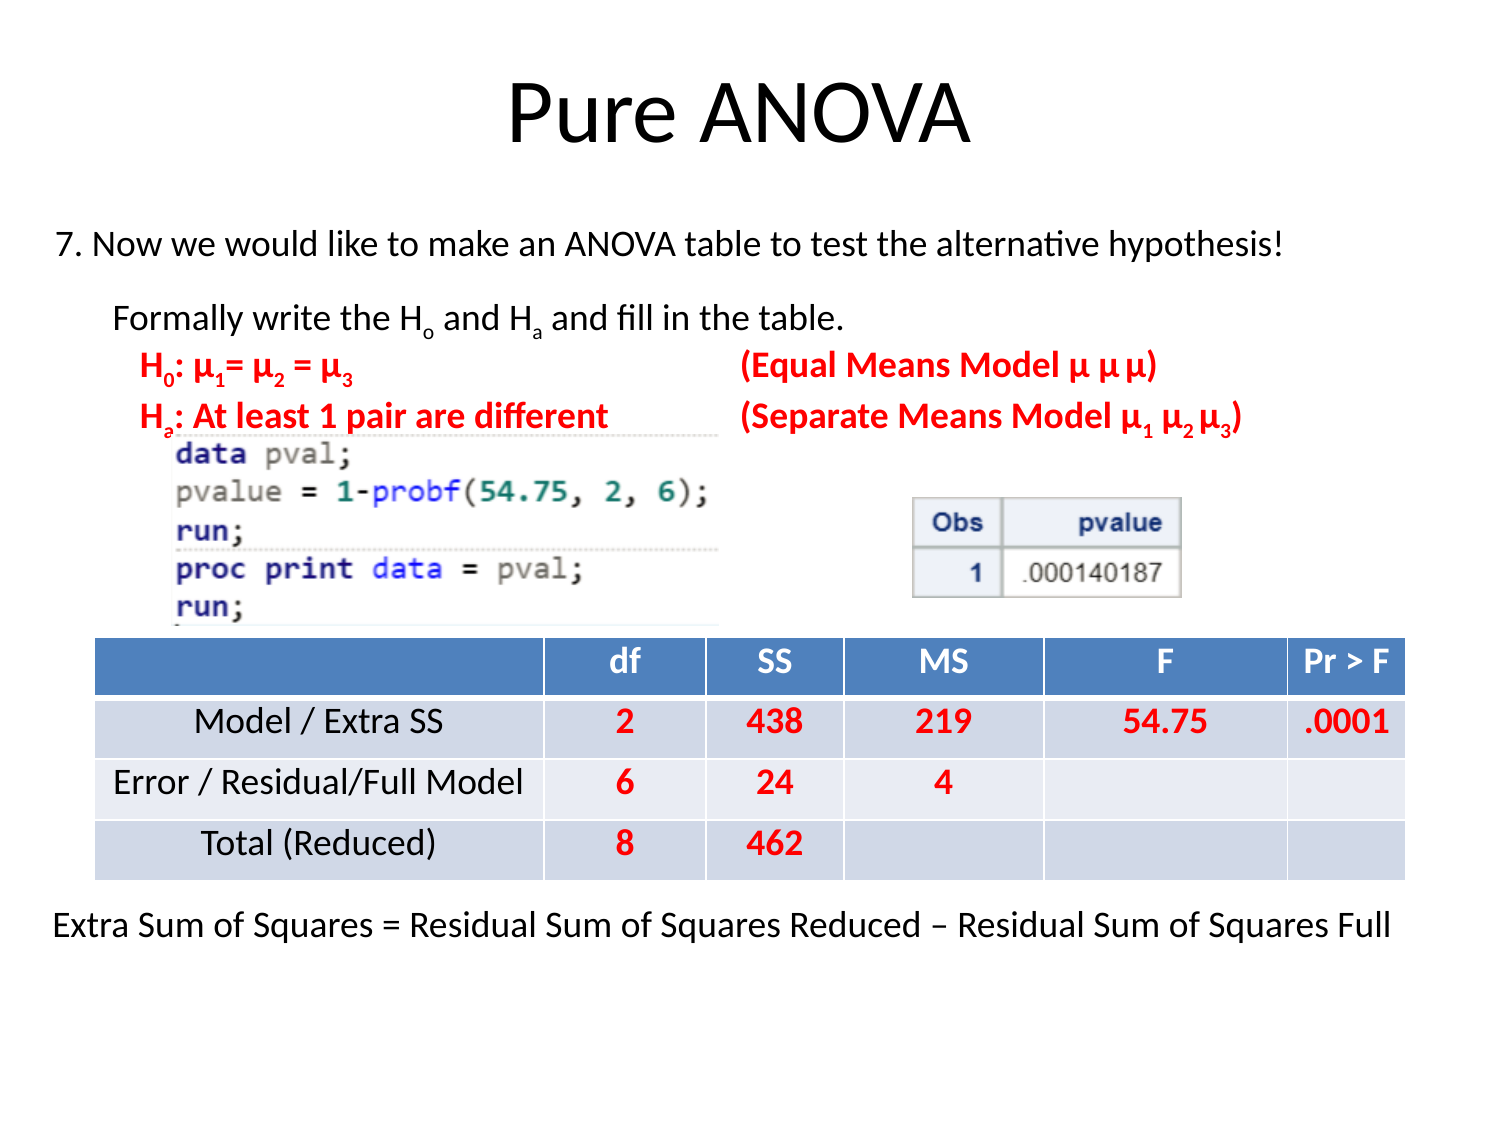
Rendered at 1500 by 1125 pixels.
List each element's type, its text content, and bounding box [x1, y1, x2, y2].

table_header [95, 638, 543, 695]
table_cell 8 [545, 821, 705, 880]
text_box 7. Now we would like to make an ANOVA table to test the alternative hypothesis! [40, 212, 1441, 272]
table_cell Total (Reduced) [95, 821, 543, 880]
table_cell [845, 821, 1043, 880]
picture [912, 497, 1182, 599]
table_cell 438 [707, 701, 843, 758]
table_cell 24 [707, 760, 843, 819]
table_cell [1288, 821, 1405, 880]
table_cell [1045, 821, 1287, 880]
table_cell 462 [707, 821, 843, 880]
table_cell [1288, 760, 1405, 819]
table_cell Error / Residual/Full Model [95, 760, 543, 819]
table_header MS [845, 638, 1043, 695]
table_cell [1045, 760, 1287, 819]
table_header df [545, 638, 705, 695]
table_header SS [707, 638, 843, 695]
picture [171, 434, 719, 626]
table_header F [1045, 638, 1287, 695]
table_cell .0001 [1288, 701, 1405, 758]
table_cell 2 [545, 701, 705, 758]
table_header Pr > F [1288, 638, 1405, 695]
title Pure ANOVA [75, 12, 1425, 200]
table_cell Model / Extra SS [95, 701, 543, 758]
text_box Formally write the Ho and Ha and fill in the table. [97, 285, 1223, 352]
text_box H0: µ1= µ2 = µ3 (Equal Means Model µ µ µ) Ha: At least 1 pair are different (Separate Means Model µ1 µ2 µ3) [124, 332, 1313, 450]
table_cell 54.75 [1045, 701, 1287, 758]
text_box Extra Sum of Squares = Residual Sum of Squares Reduced – Residual Sum of Squares Full [37, 892, 1438, 953]
table_cell 6 [545, 760, 705, 819]
table_cell 219 [845, 701, 1043, 758]
table_cell 4 [845, 760, 1043, 819]
